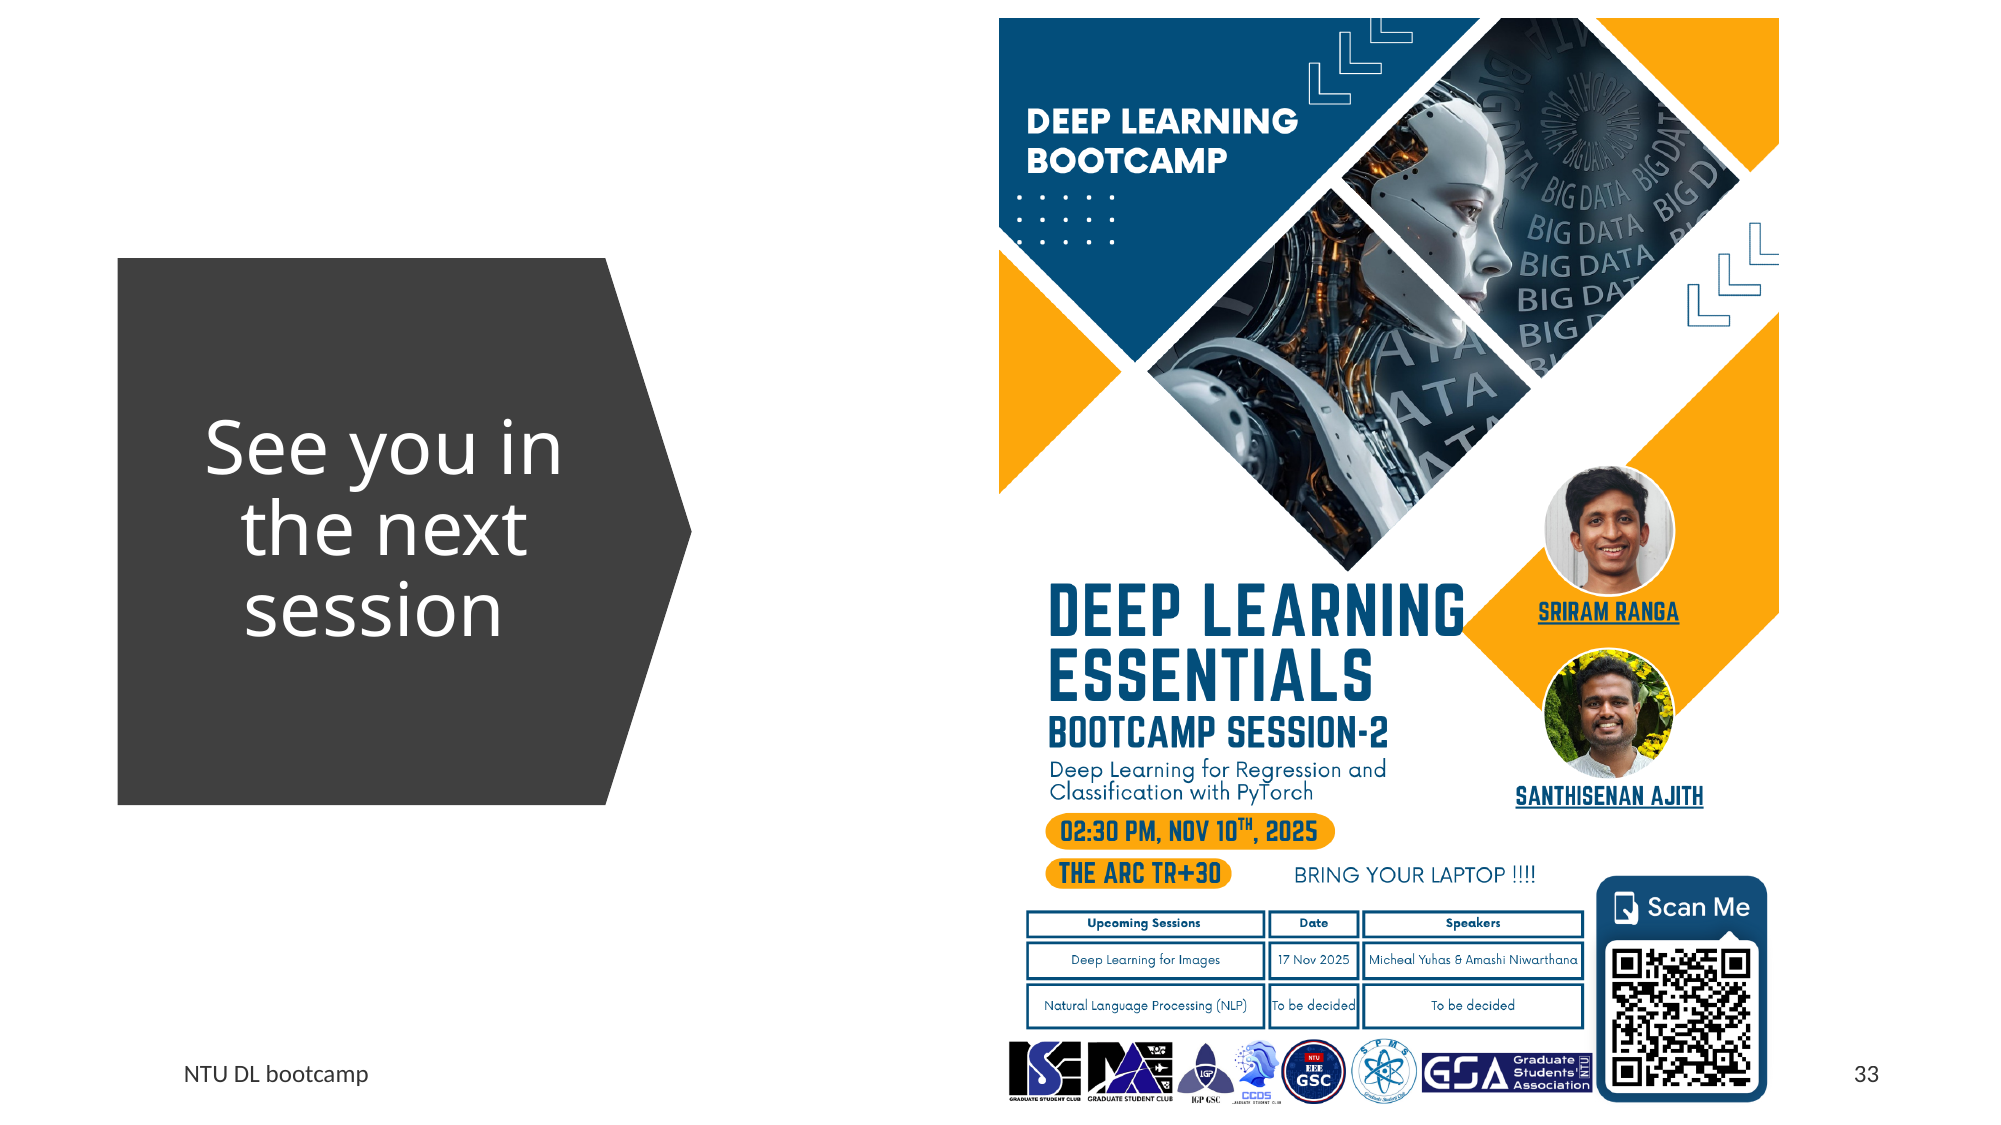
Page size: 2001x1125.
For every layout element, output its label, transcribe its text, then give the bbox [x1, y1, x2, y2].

text_box [116, 257, 693, 807]
footer NTU DL bootcamp [168, 1042, 999, 1103]
slide_number 33 [1810, 1042, 1895, 1103]
title See you in the next session [168, 322, 601, 741]
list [999, 18, 1779, 1119]
